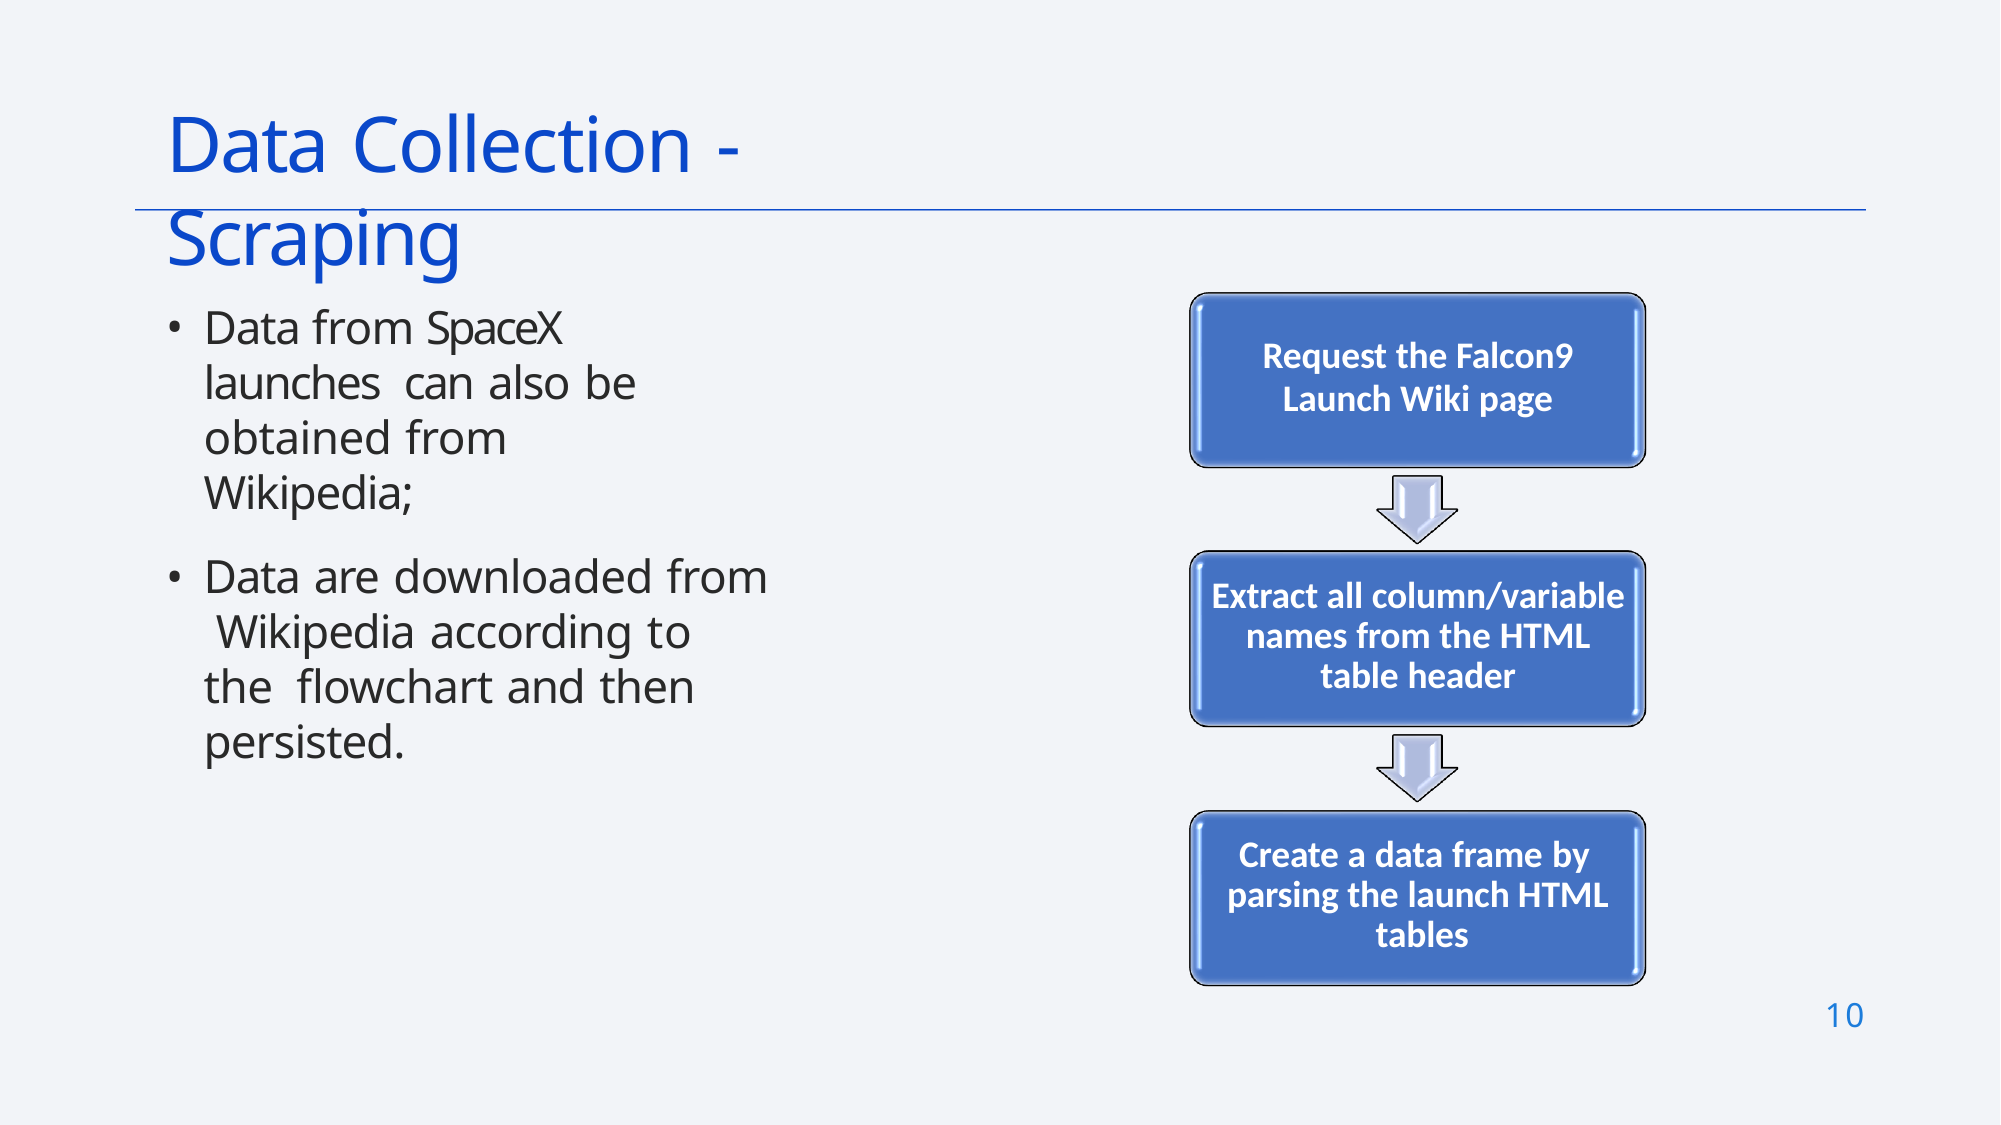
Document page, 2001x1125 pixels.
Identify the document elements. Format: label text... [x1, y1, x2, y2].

text_box 10 [1818, 1001, 1872, 1040]
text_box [1187, 474, 1647, 728]
text_box Data from SpaceX launches can also be obtained from Wikipedia; Data are downloaded from Wikipedia according to the flowchart and then persisted. [164, 296, 774, 768]
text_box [1187, 733, 1647, 987]
title Data Collection - Scraping [164, 93, 1027, 284]
picture [0, 0, 2000, 1125]
